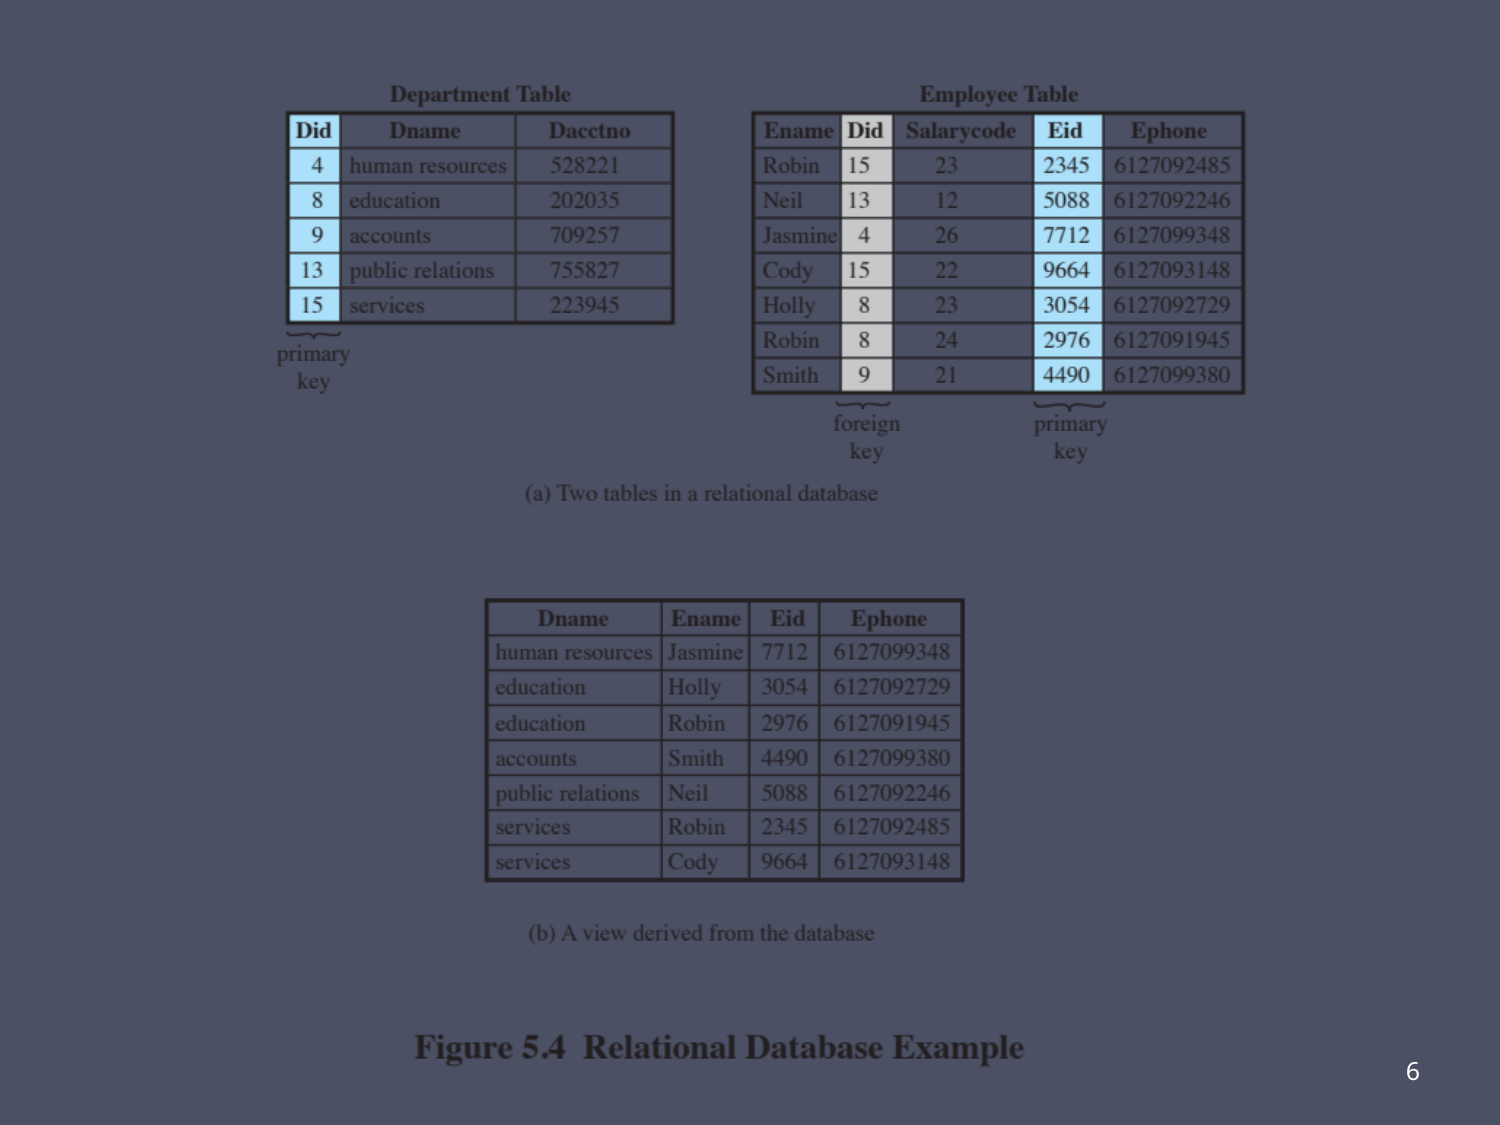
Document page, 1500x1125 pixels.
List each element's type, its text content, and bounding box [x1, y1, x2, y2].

picture [229, 30, 1305, 1095]
slide_number 6 [1401, 1042, 1494, 1103]
